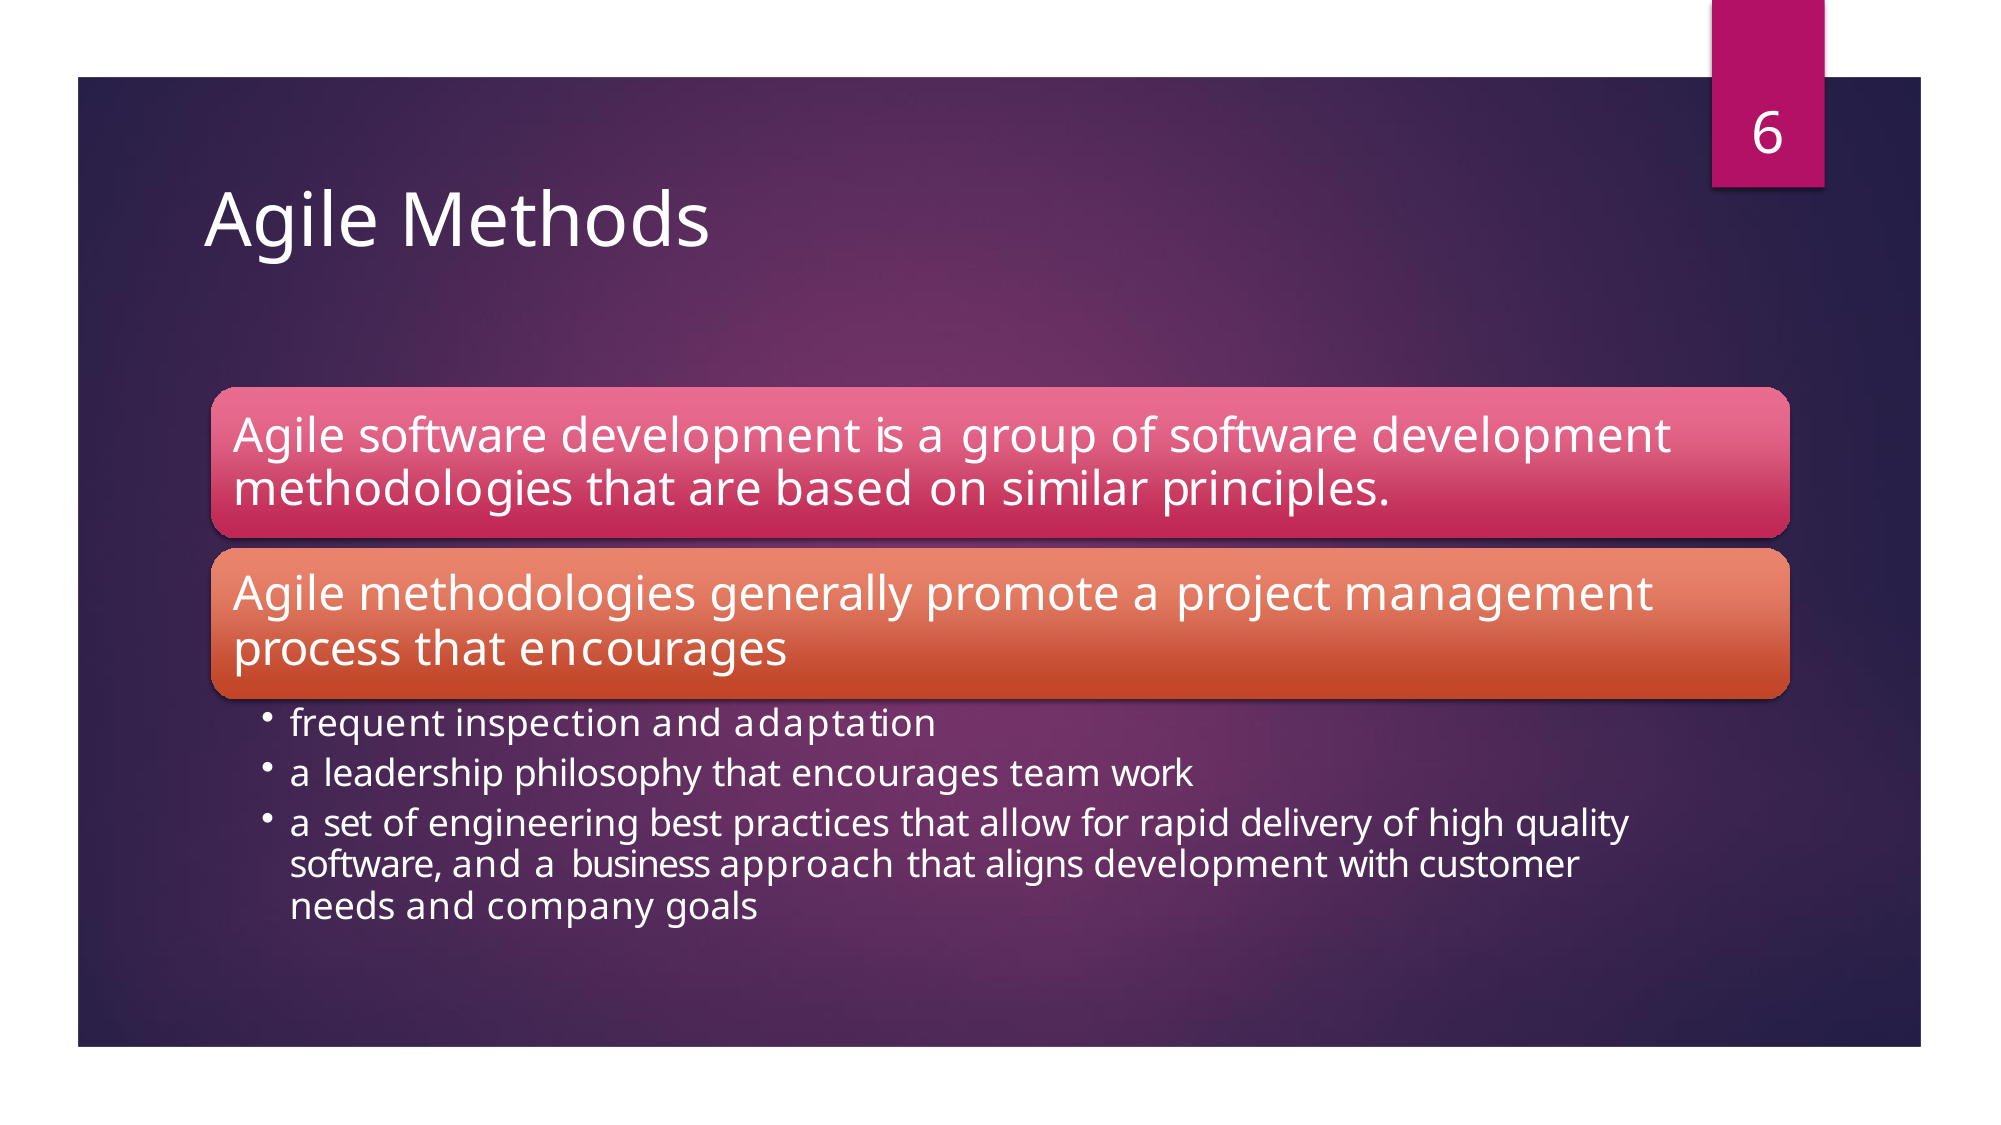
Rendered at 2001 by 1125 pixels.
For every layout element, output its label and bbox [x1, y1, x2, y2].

text_box [0, 0, 2000, 1125]
text_box [1705, 0, 1831, 198]
text_box [196, 384, 1796, 716]
